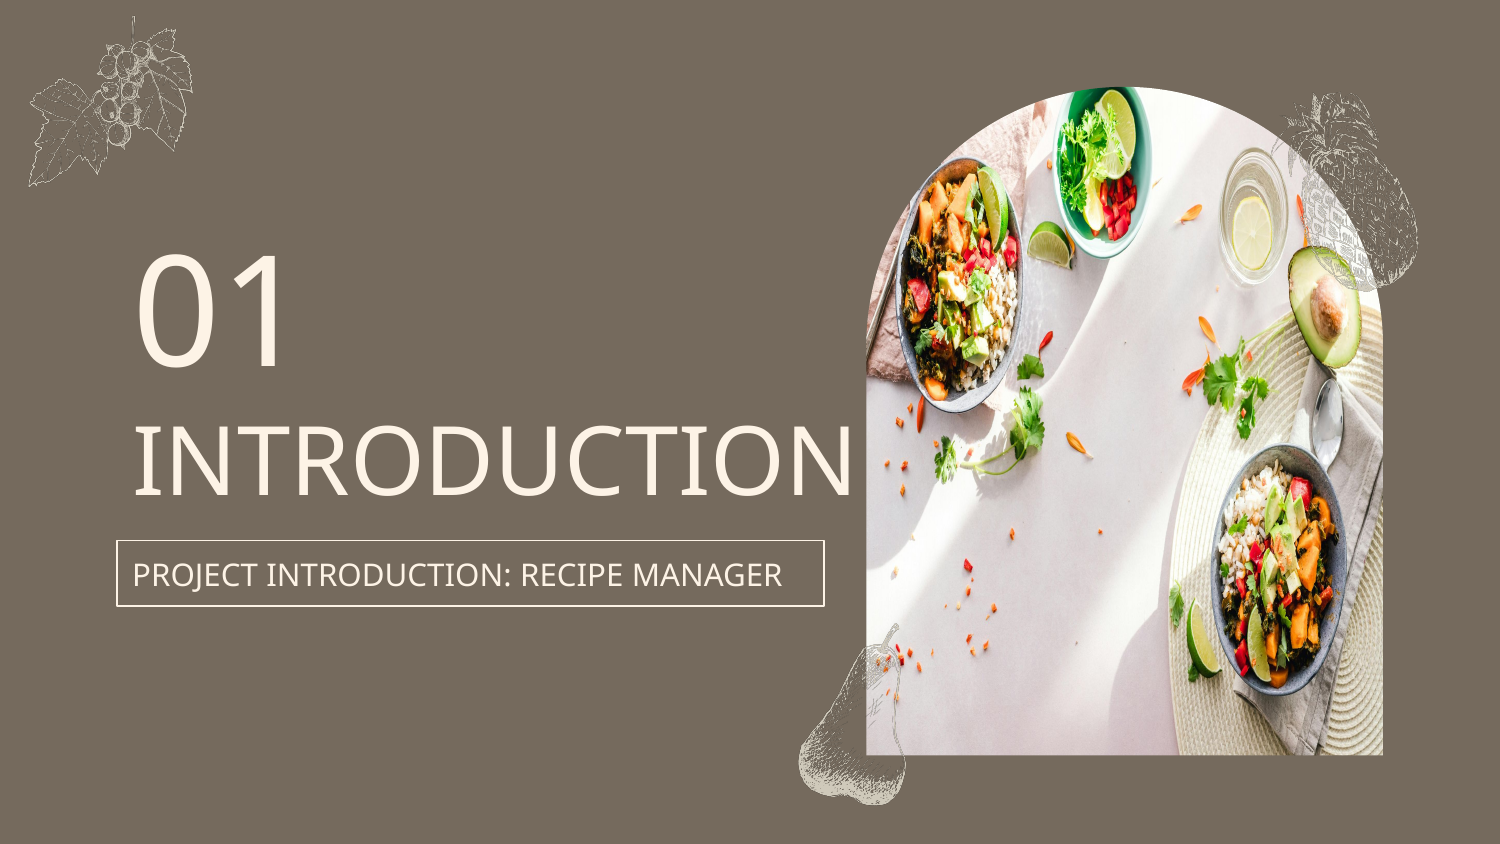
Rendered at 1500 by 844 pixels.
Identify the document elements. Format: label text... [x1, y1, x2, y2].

title 01 [116, 235, 337, 374]
title INTRODUCTION [116, 391, 782, 530]
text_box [787, 78, 1426, 819]
picture [23, 8, 199, 195]
subtitle PROJECT INTRODUCTION: RECIPE MANAGER [116, 540, 782, 607]
